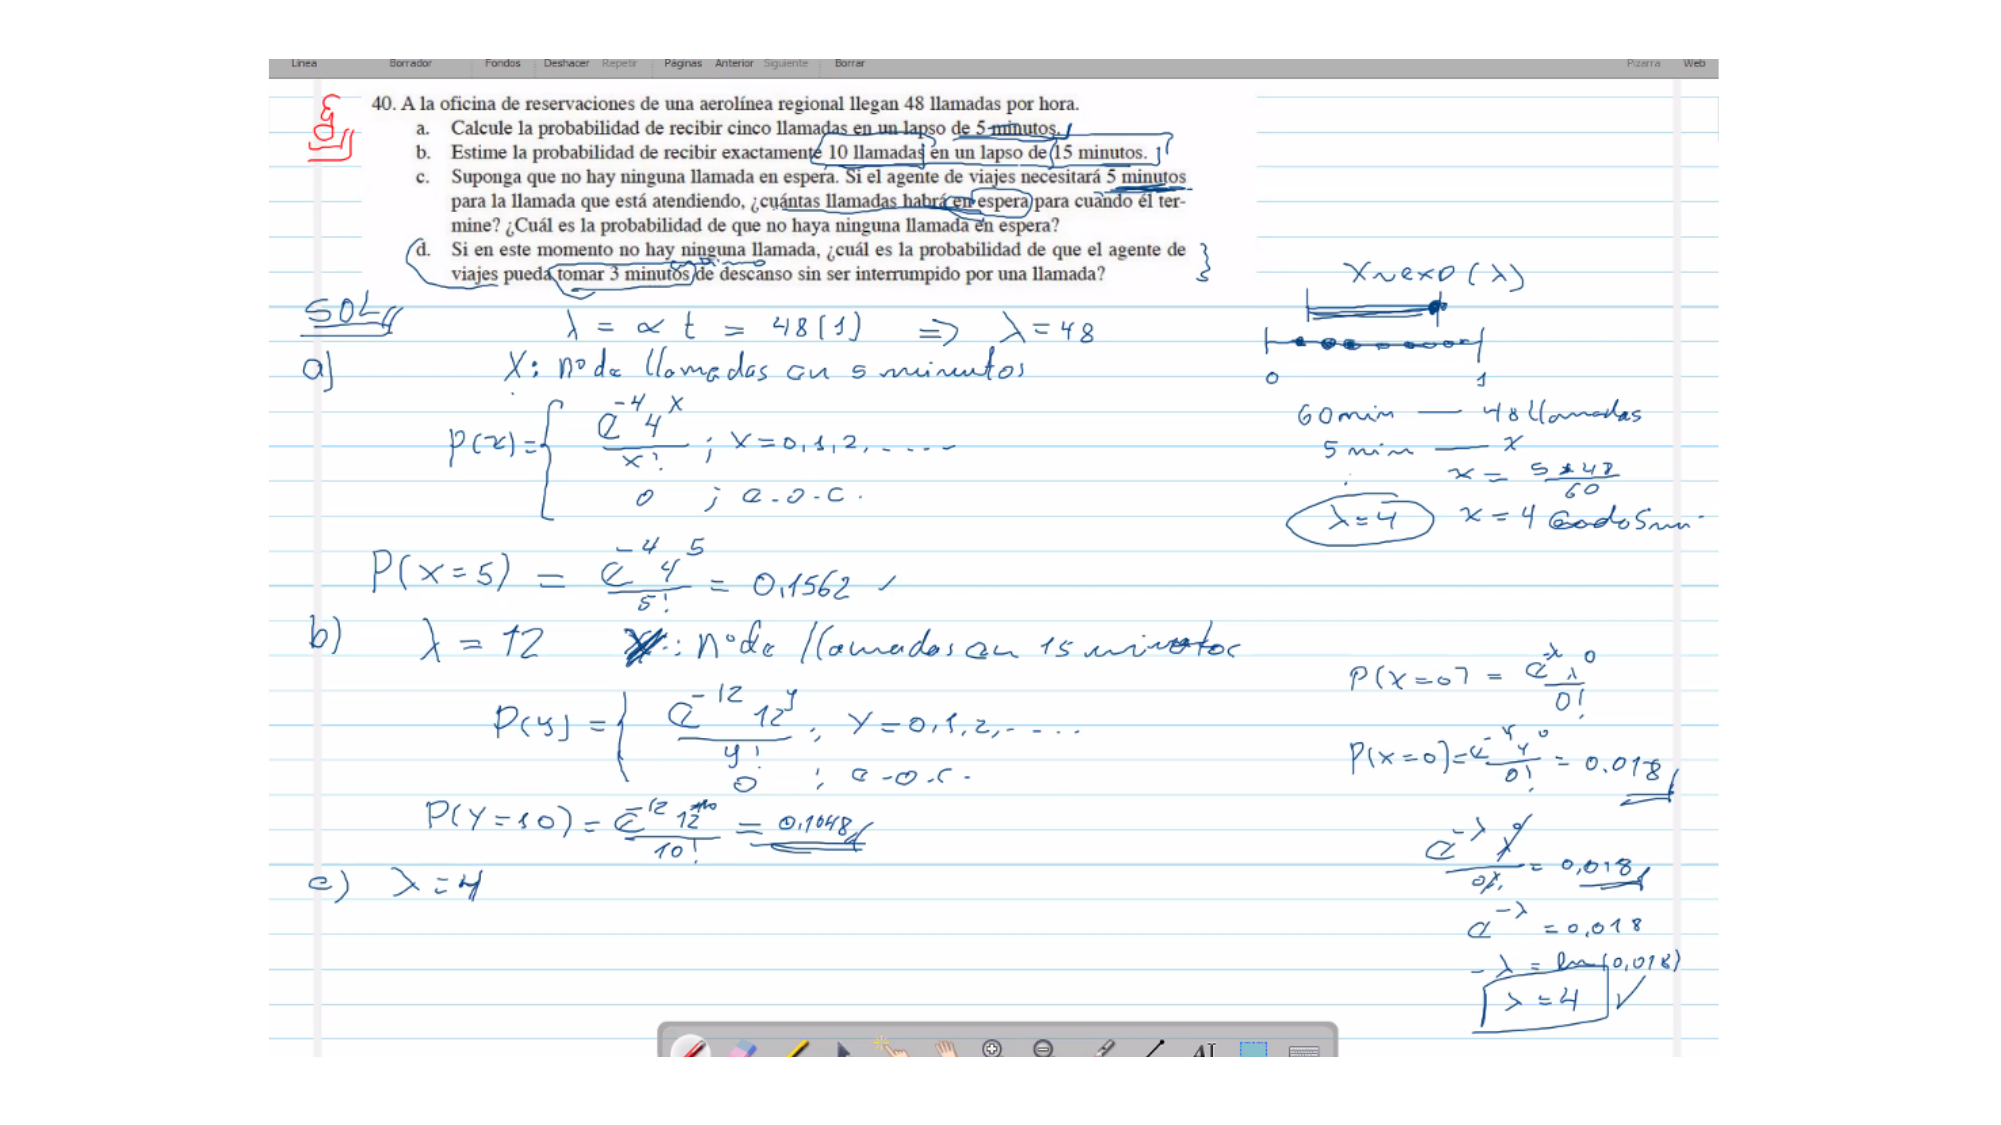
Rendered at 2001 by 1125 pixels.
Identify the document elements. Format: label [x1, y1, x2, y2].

picture [268, 59, 1719, 1057]
